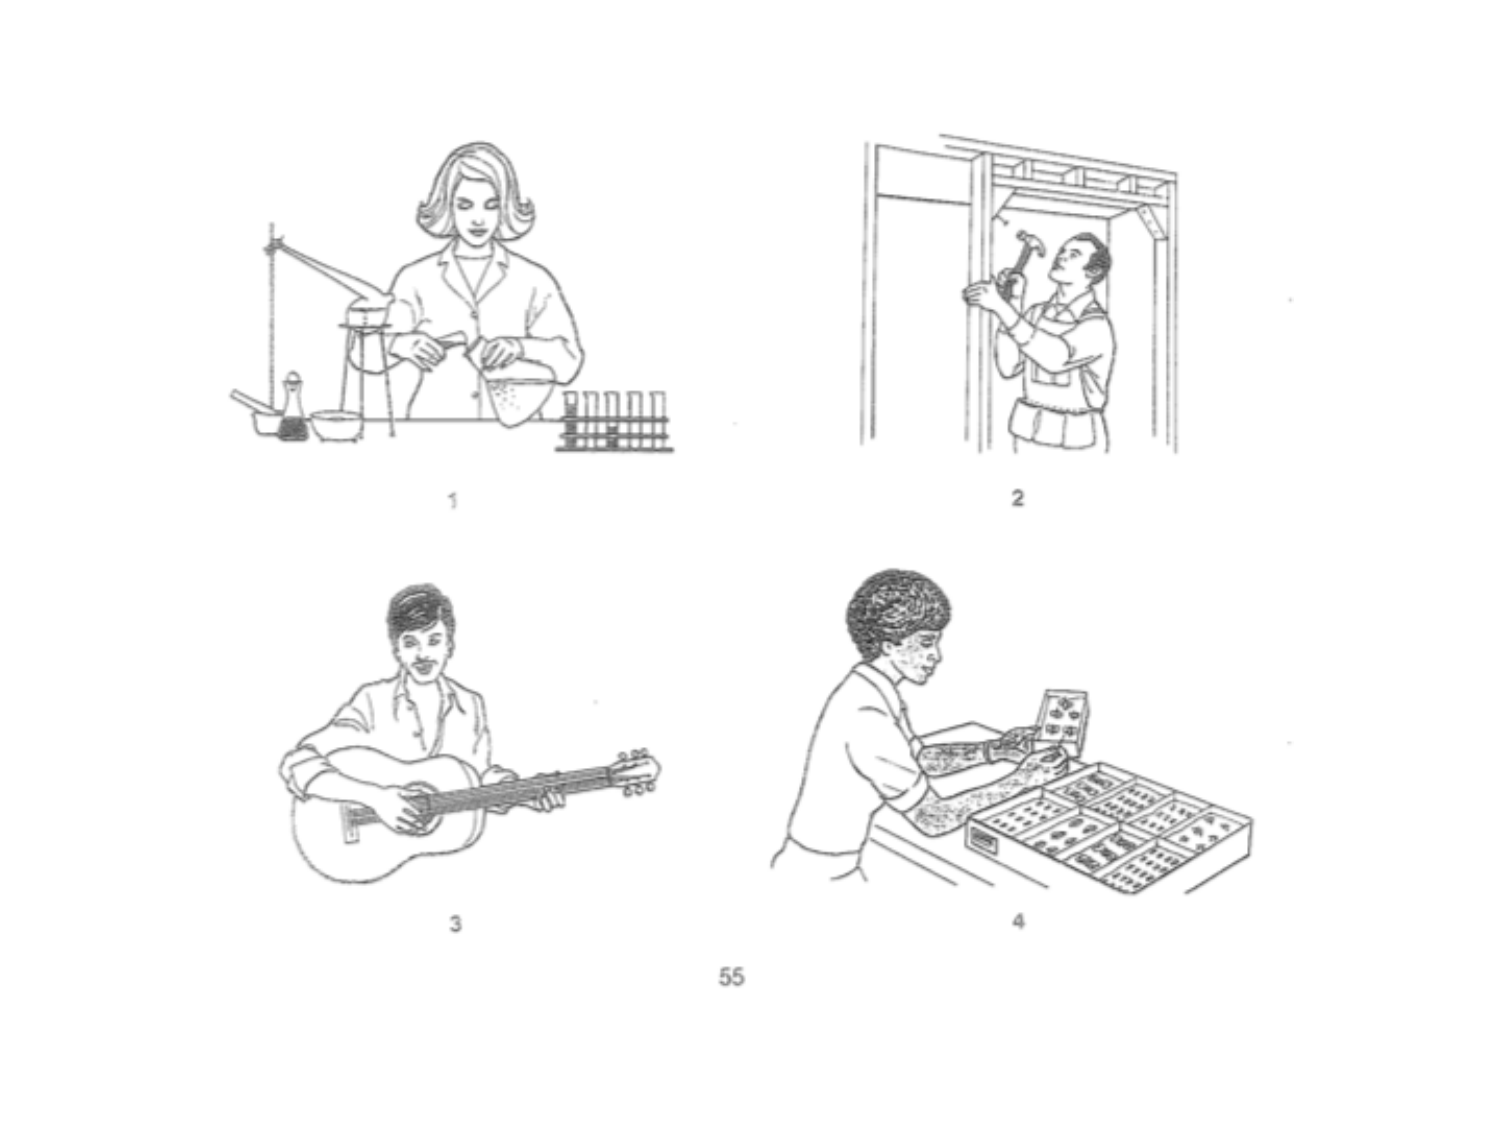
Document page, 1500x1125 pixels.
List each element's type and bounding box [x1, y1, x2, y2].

picture [203, 116, 1294, 1007]
